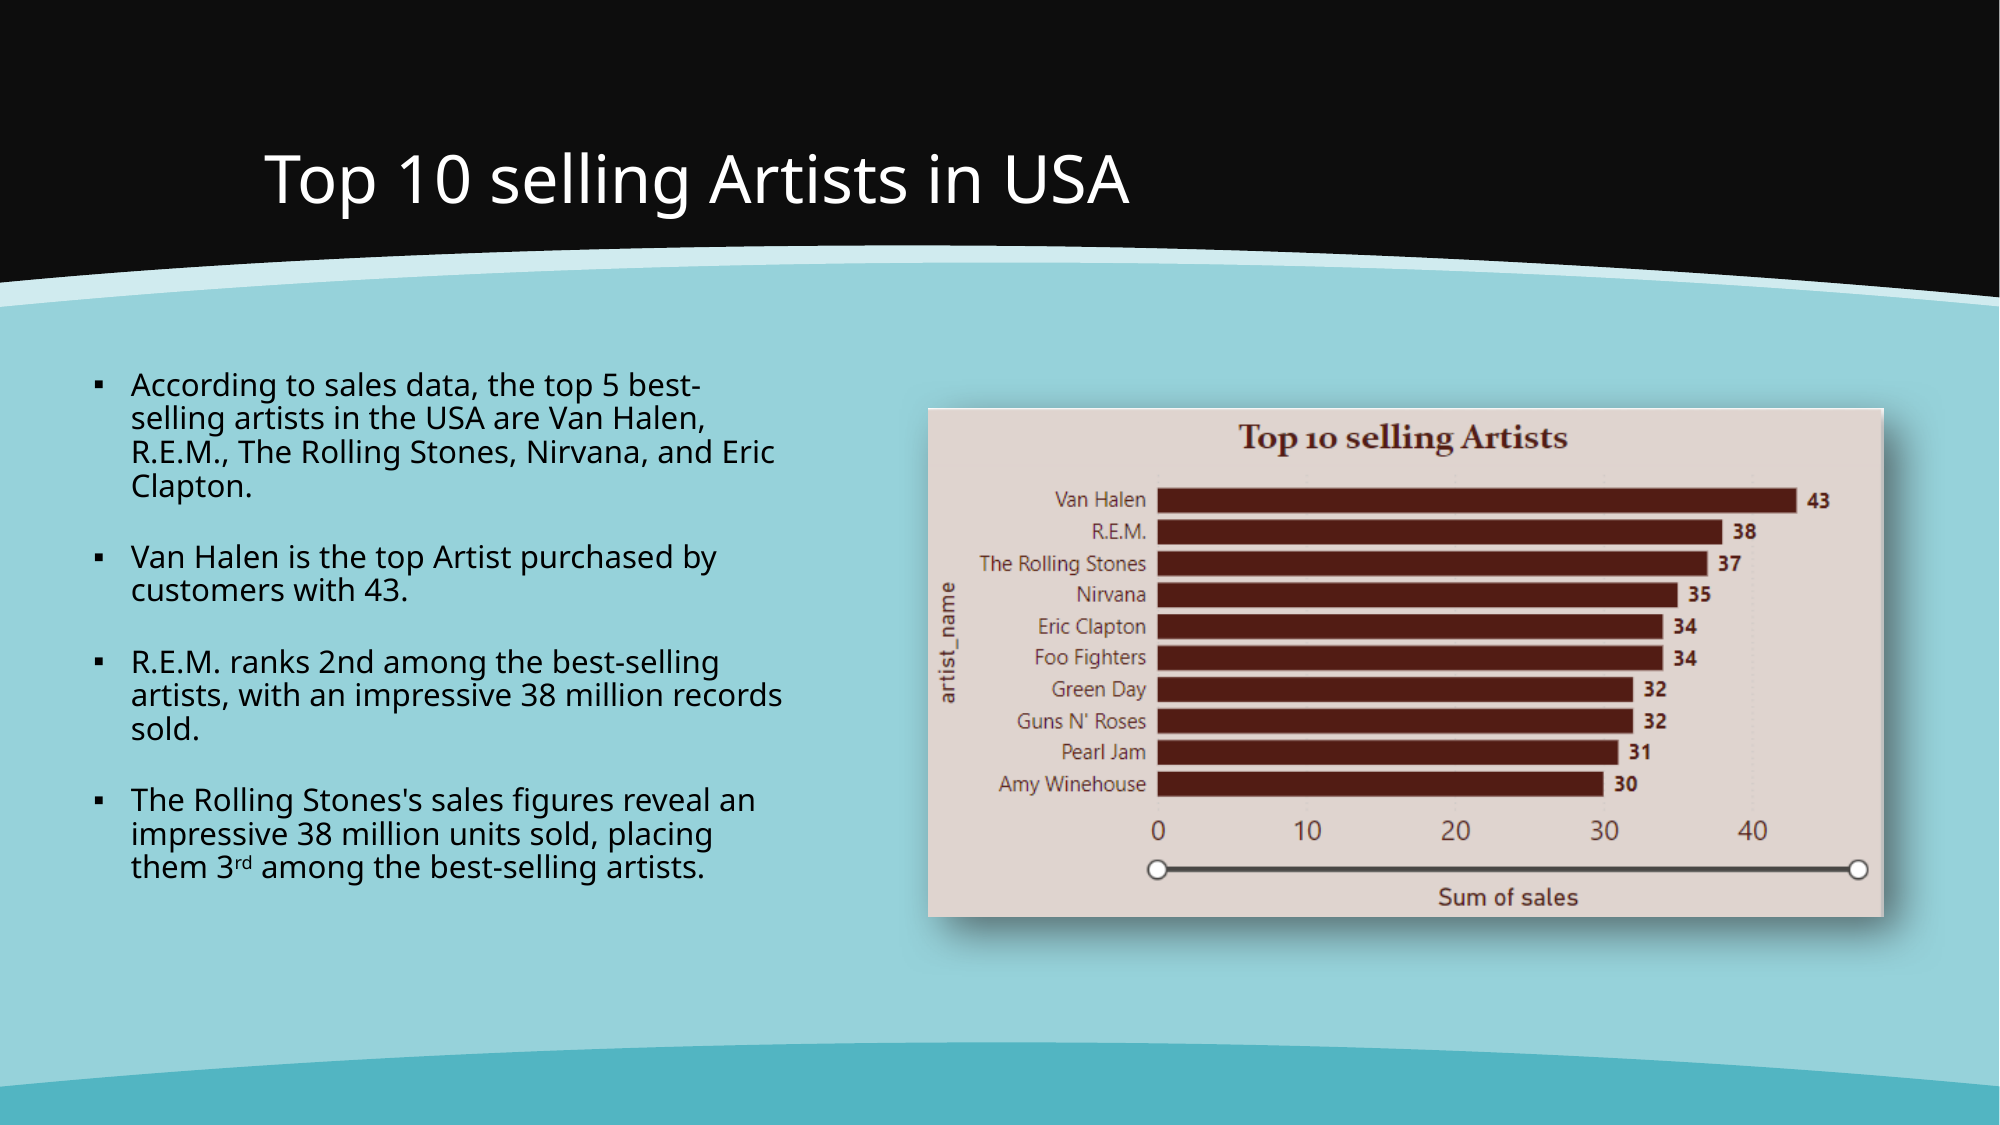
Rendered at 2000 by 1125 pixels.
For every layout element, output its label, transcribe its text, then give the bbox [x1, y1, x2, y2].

picture [928, 408, 1884, 917]
title Top 10 selling Artists in USA [249, 45, 1750, 225]
list According to sales data, the top 5 best-selling artists in the USA are Van Halen, R.E.M., The Rolling Stones, Nirvana, and Eric Clapton. Van Halen is the top Artist purchased by customers with 43. R.E.M. ranks 2nd among the best-selling artists, with an impressive 38 million records sold. The Rolling Stones's sales figures reveal an impressive 38 million units sold, placing them 3rd among the best-selling artists. [78, 361, 804, 1000]
